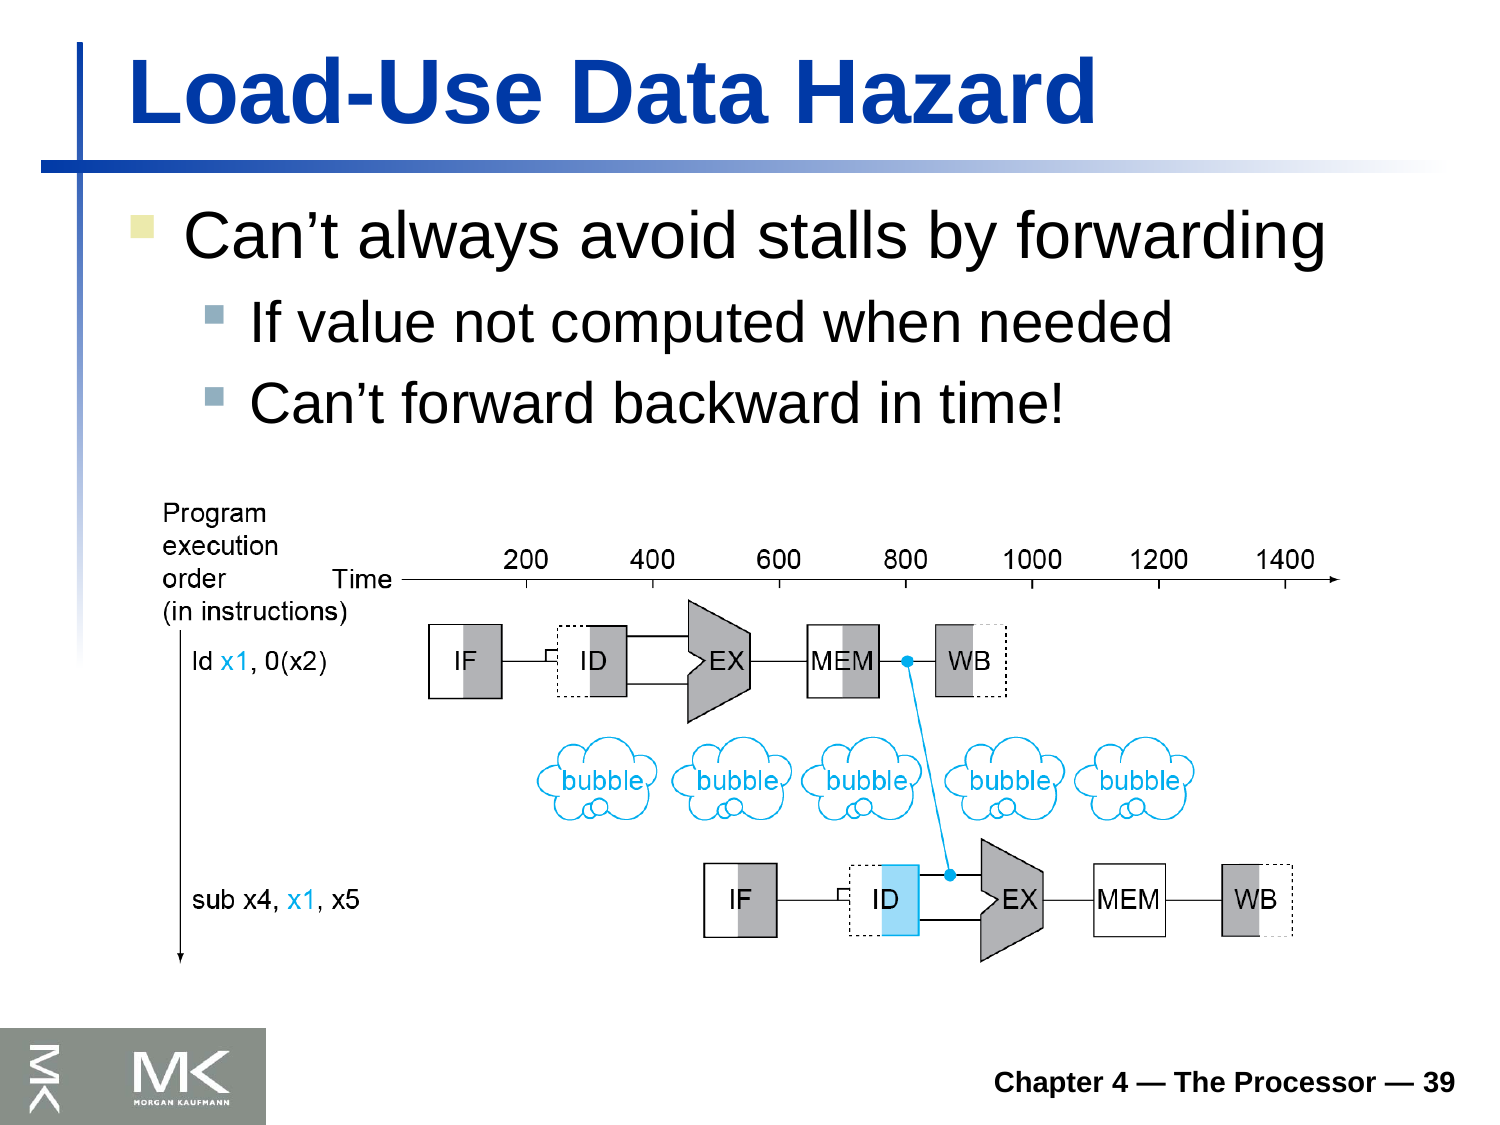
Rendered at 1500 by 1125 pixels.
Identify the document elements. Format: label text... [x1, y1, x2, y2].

picture [162, 498, 1341, 965]
list Can’t always avoid stalls by forwarding If value not computed when needed Can’t forward backward in time! [112, 184, 1469, 487]
picture [0, 1028, 266, 1125]
footer Chapter 4 — The Processor — 39 [277, 1046, 1471, 1106]
title Load-Use Data Hazard [112, 23, 1468, 149]
